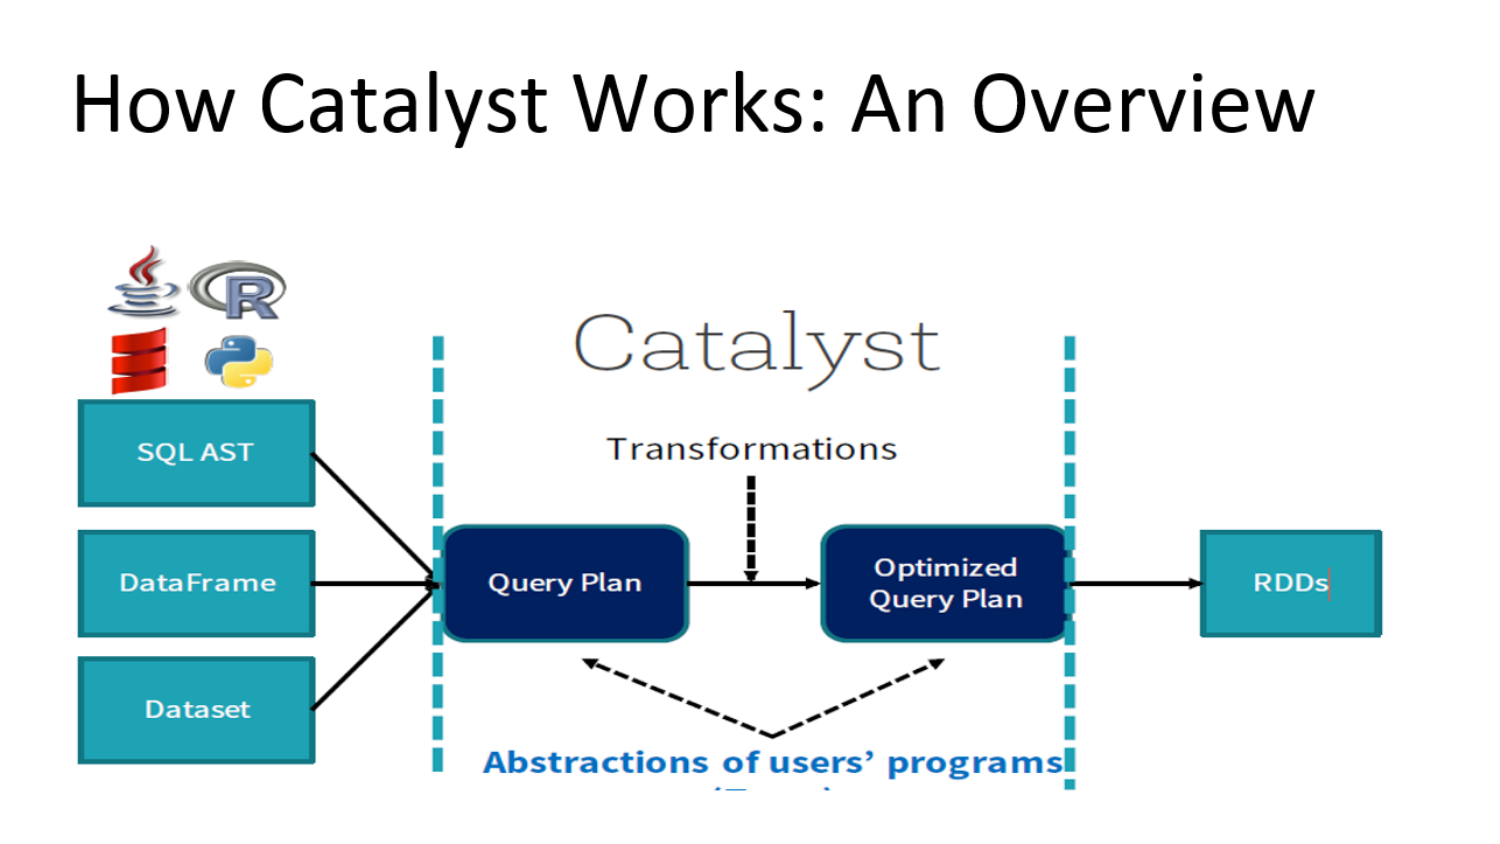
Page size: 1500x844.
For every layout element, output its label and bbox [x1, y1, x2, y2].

picture [0, 43, 1500, 801]
